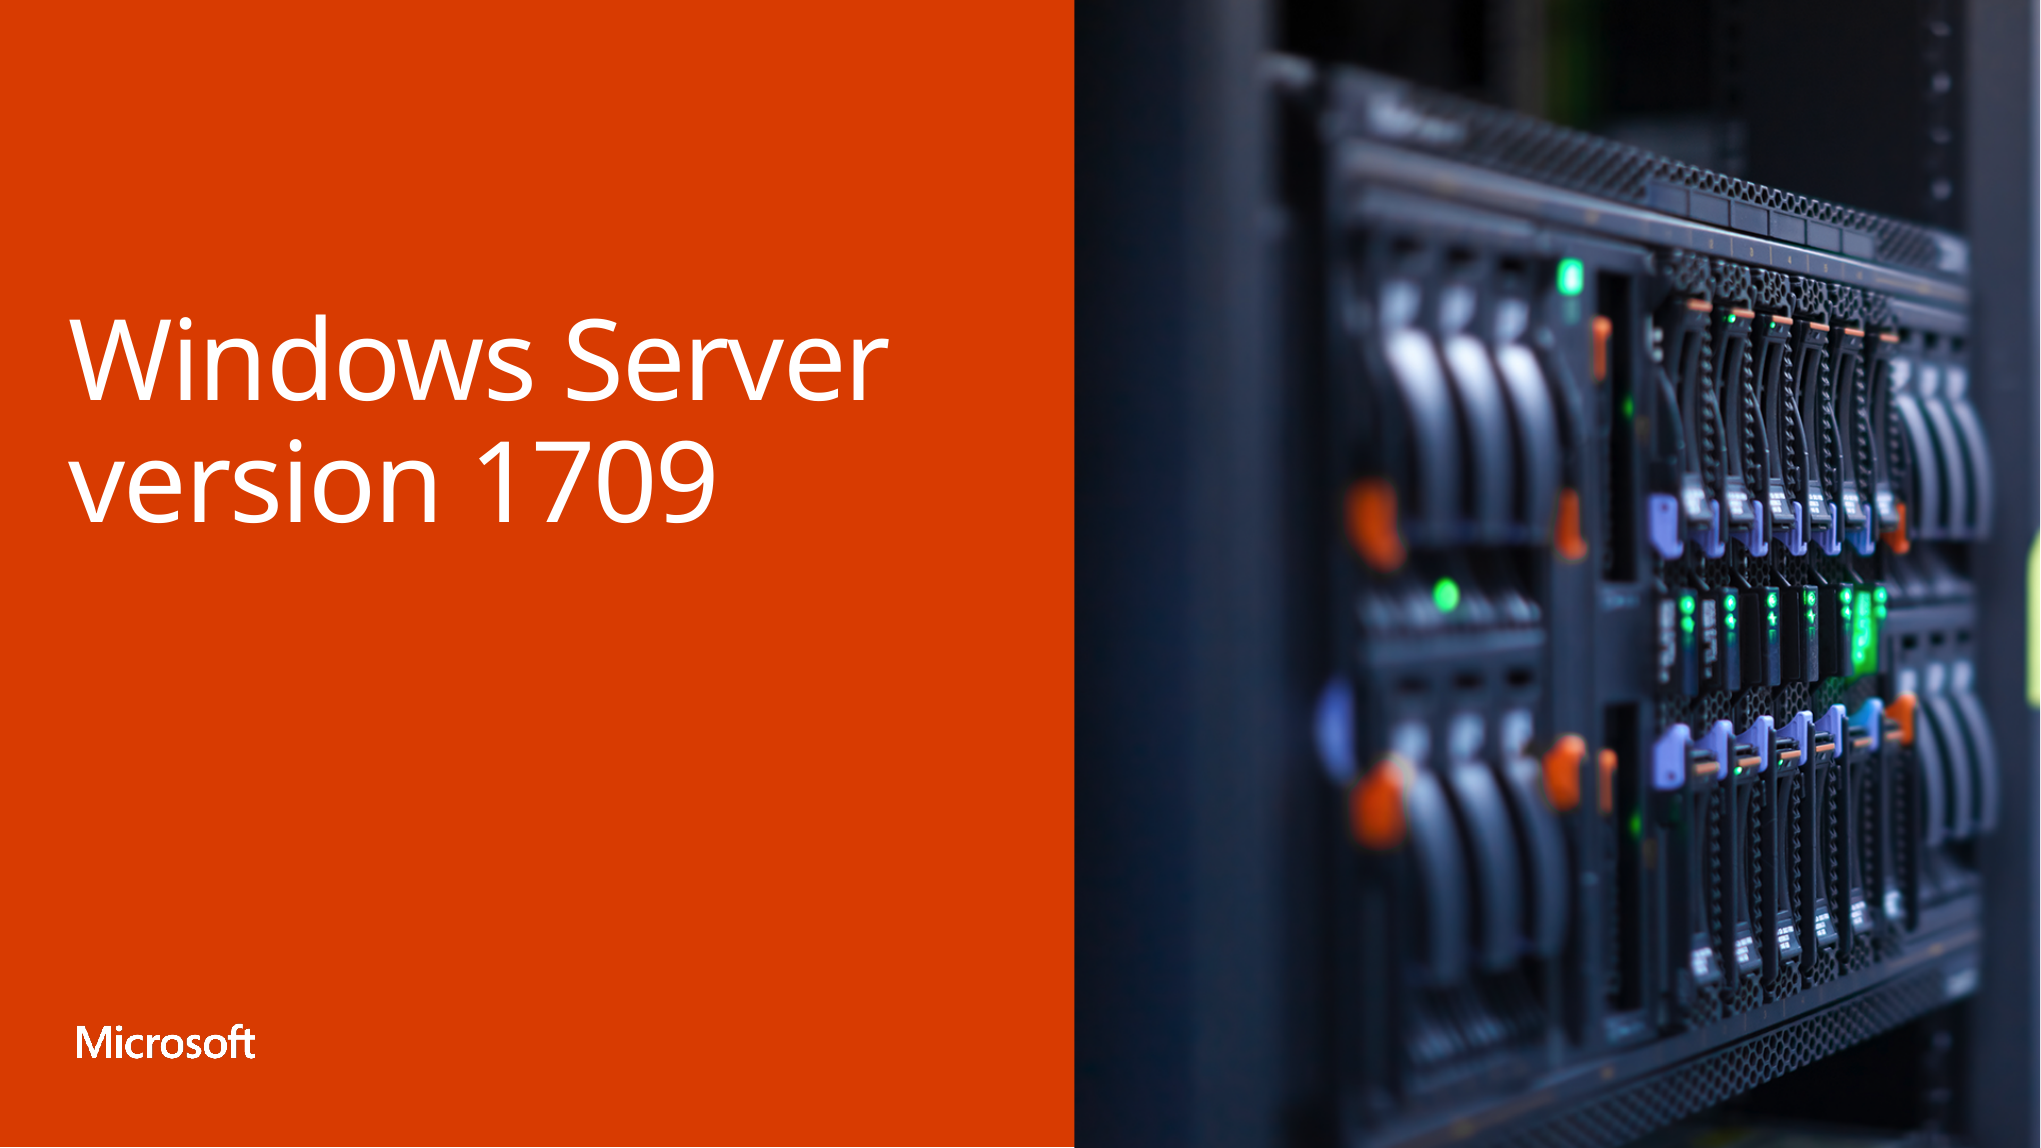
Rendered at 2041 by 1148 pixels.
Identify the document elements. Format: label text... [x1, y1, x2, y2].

title Windows Server version 1709 [45, 288, 1021, 619]
picture [68, 983, 265, 1100]
picture [1074, 0, 2041, 1148]
